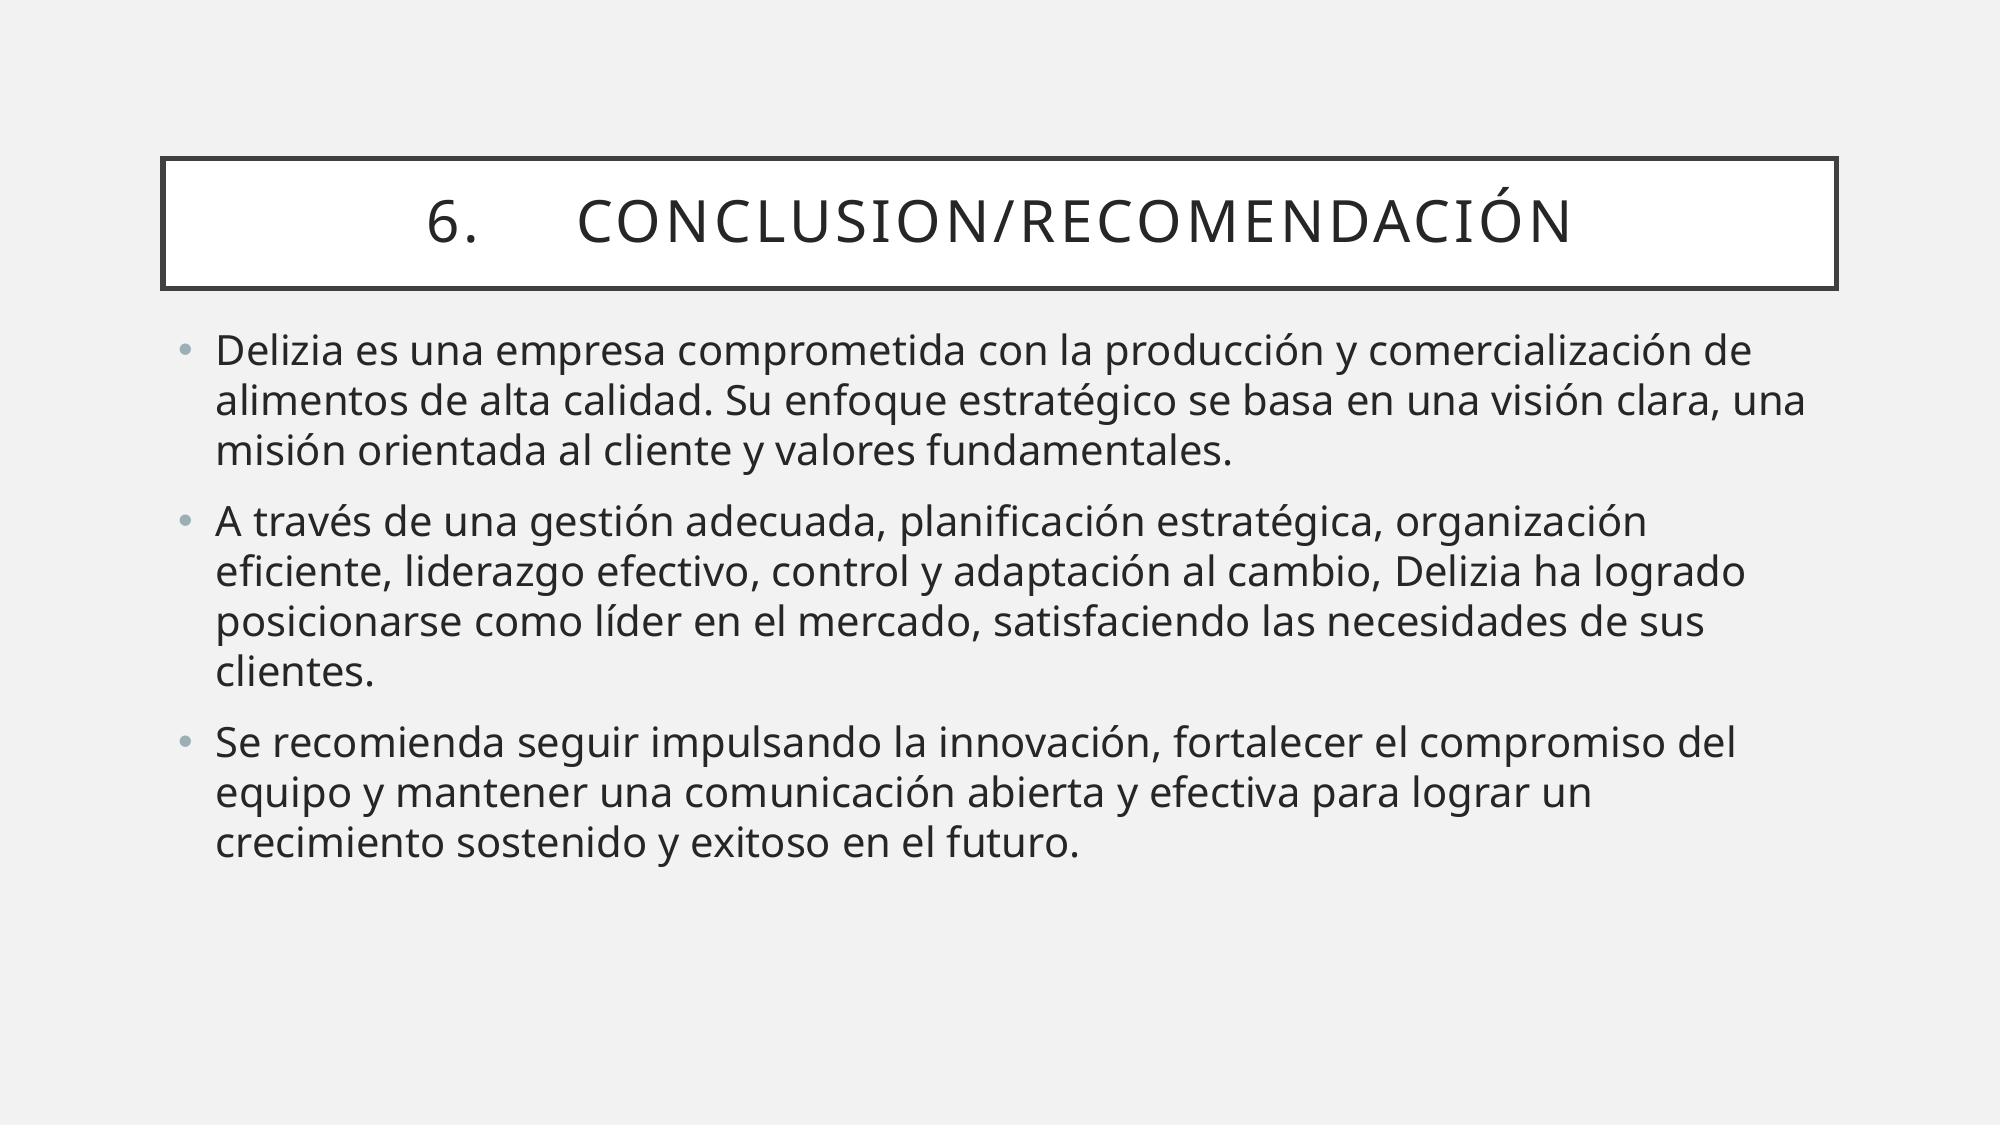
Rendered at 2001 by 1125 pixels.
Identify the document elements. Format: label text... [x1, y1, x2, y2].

title 6. CONCLUSION/RECOMENDACIÓN [160, 156, 1839, 291]
list Delizia es una empresa comprometida con la producción y comercialización de alimentos de alta calidad. Su enfoque estratégico se basa en una visión clara, una misión orientada al cliente y valores fundamentales. A través de una gestión adecuada, planificación estratégica, organización eficiente, liderazgo efectivo, control y adaptación al cambio, Delizia ha logrado posicionarse como líder en el mercado, satisfaciendo las necesidades de sus clientes. Se recomienda seguir impulsando la innovación, fortalecer el compromiso del equipo y mantener una comunicación abierta y efectiva para lograr un crecimiento sostenido y exitoso en el futuro. [163, 316, 1837, 940]
